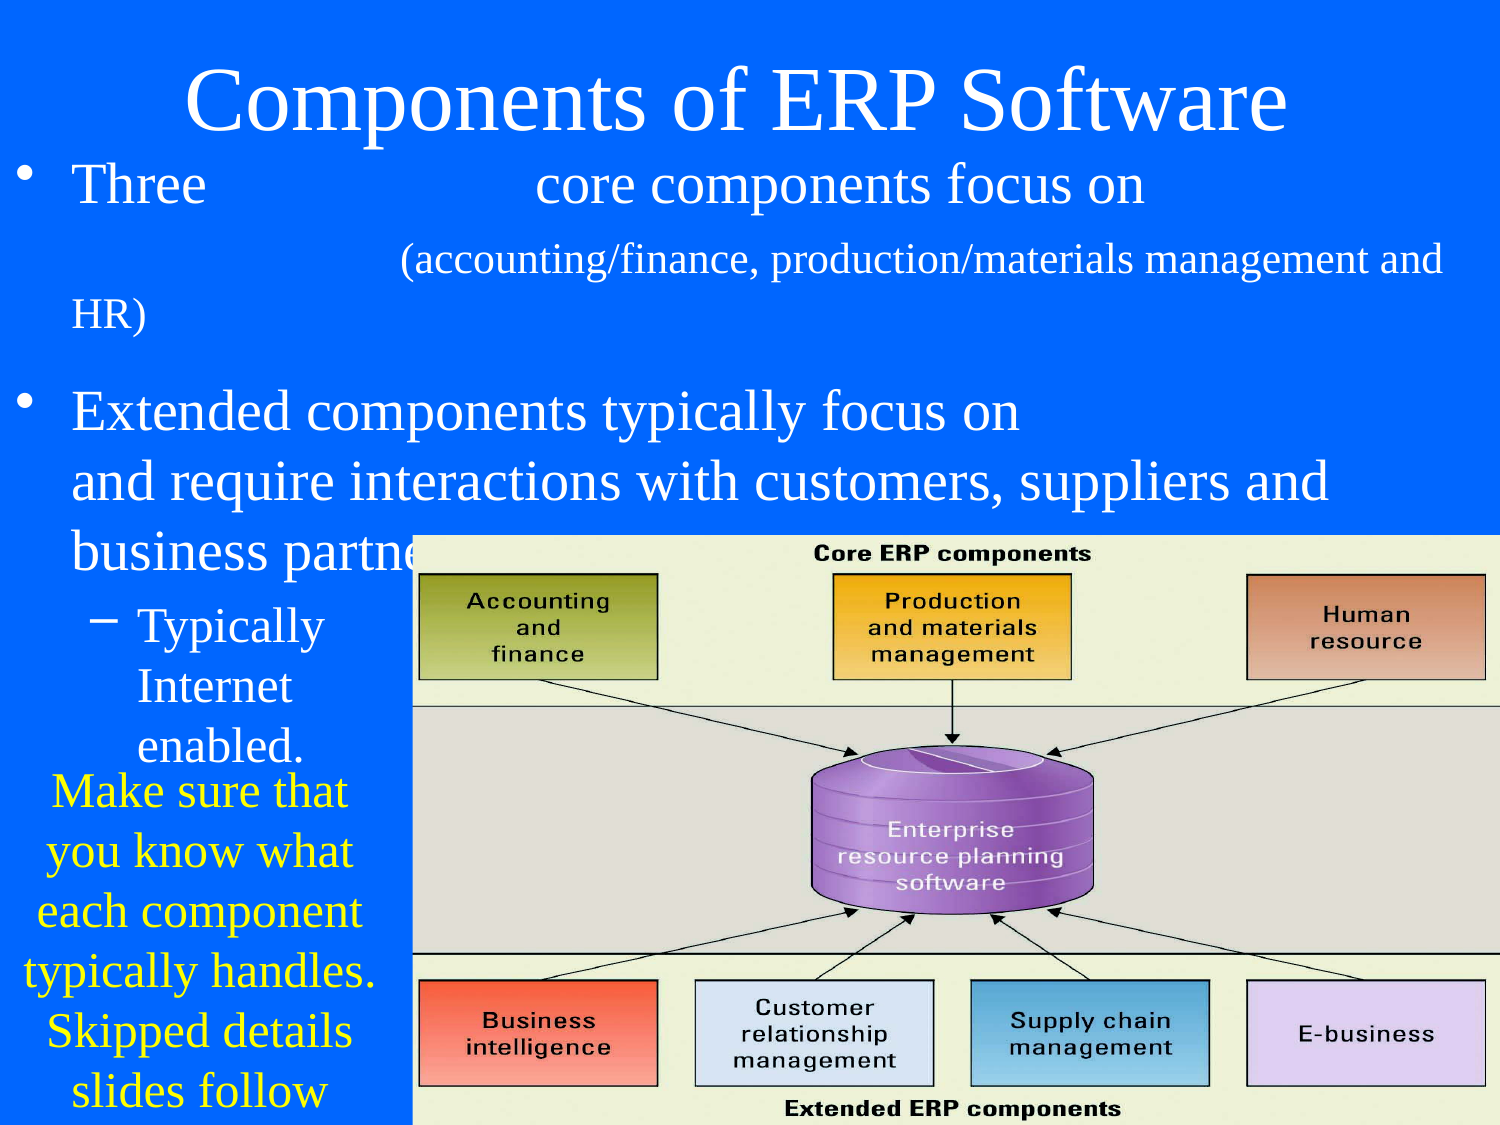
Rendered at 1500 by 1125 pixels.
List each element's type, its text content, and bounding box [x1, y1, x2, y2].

text_box Make sure that you know what each component typically handles. Skipped details slides follow [0, 749, 400, 1125]
list Three core components focus on (accounting/finance, production/materials management and HR) Extended components typically focus on and require interactions with customers, suppliers and business partners Typically Internet enabled. [0, 137, 1500, 351]
title Components of ERP Software [99, 0, 1376, 137]
picture [412, 534, 1500, 1125]
